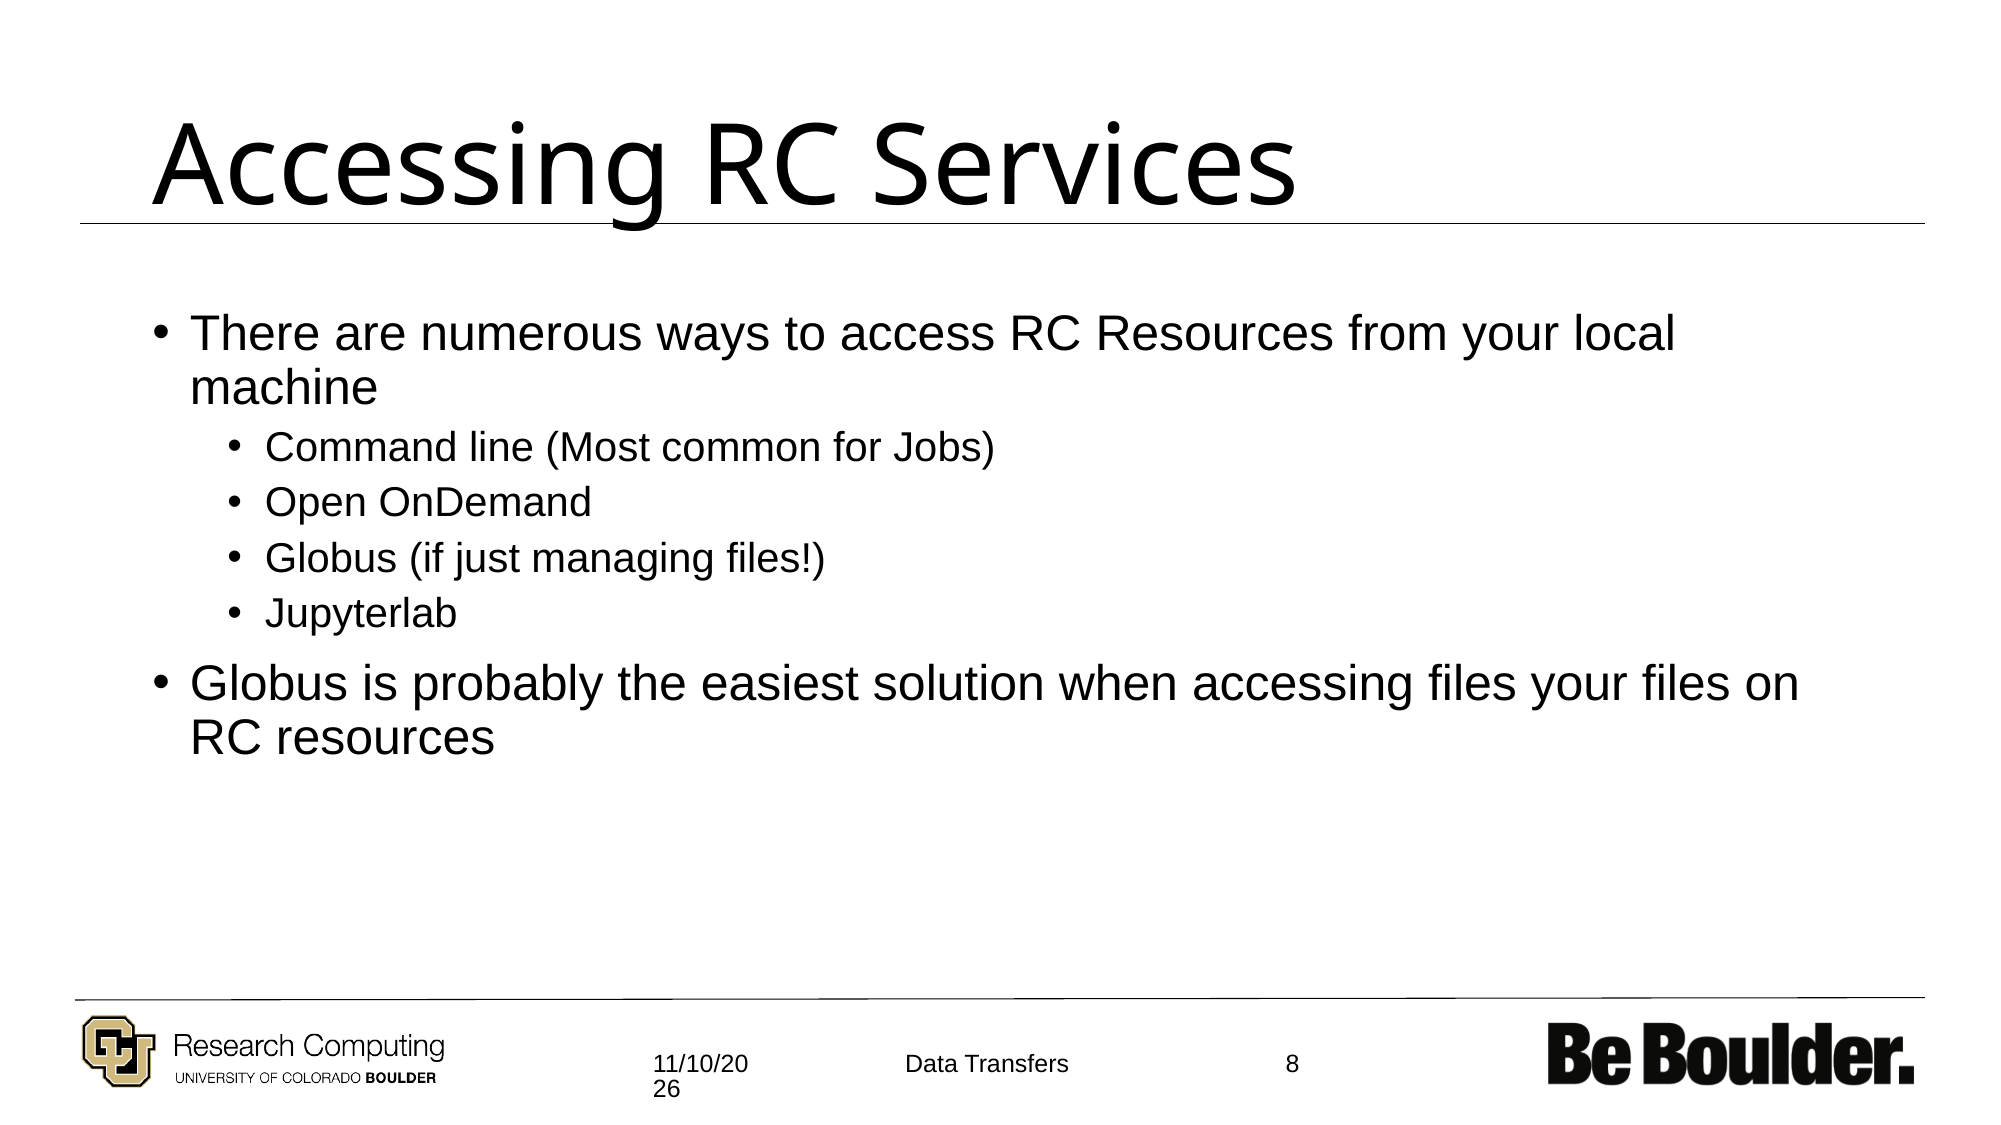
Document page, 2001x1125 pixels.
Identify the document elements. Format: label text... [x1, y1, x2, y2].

picture [81, 1015, 444, 1088]
footer Data Transfers [772, 1032, 1202, 1093]
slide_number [637, 1032, 772, 1093]
slide_number 8 [1202, 1032, 1315, 1093]
title Accessing RC Services [137, 59, 1863, 278]
picture [1524, 1015, 1938, 1088]
list There are numerous ways to access RC Resources from your local machine Command line (Most common for Jobs) Open OnDemand Globus (if just managing files!) Jupyterlab Globus is probably the easiest solution when accessing files your files on RC resources [137, 299, 1863, 983]
